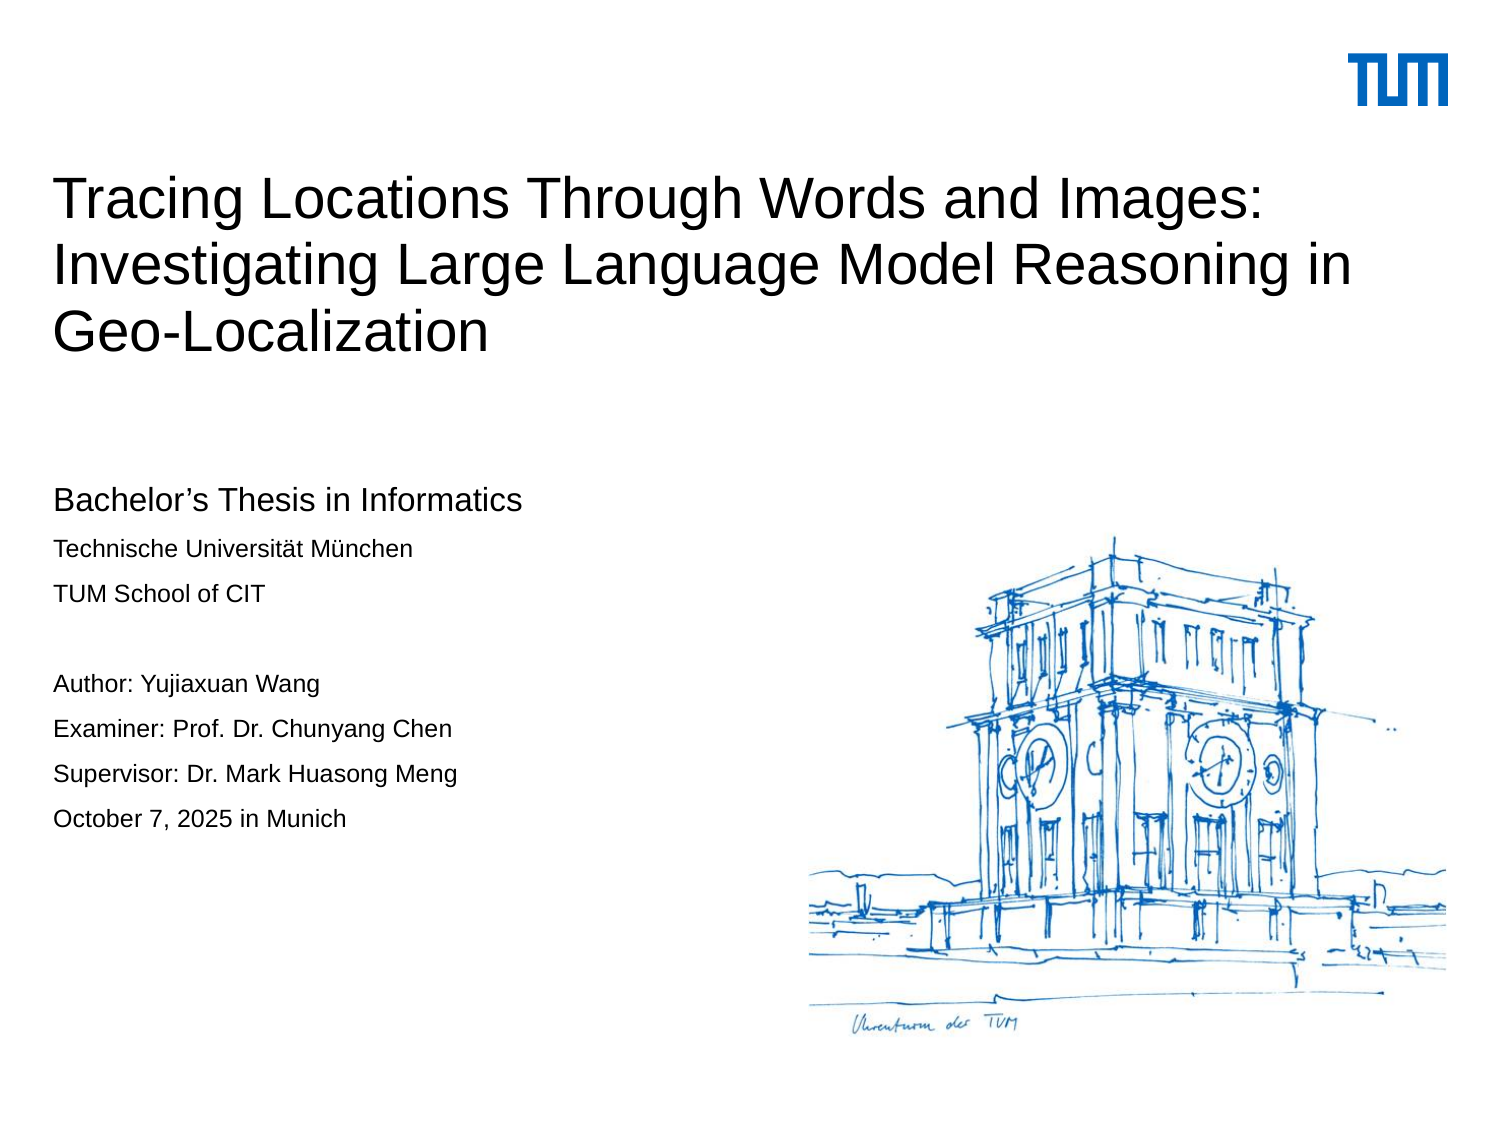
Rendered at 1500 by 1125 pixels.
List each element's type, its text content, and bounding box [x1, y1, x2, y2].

picture [807, 500, 1447, 1059]
title Tracing Locations Through Words and Images: Investigating Large Language Model Reasoning in Geo-Localization [52, 162, 1449, 366]
list Bachelor’s Thesis in Informatics Technische Universität München TUM School of CIT Author: Yujiaxuan Wang Examiner: Prof. Dr. Chunyang Chen Supervisor: Dr. Mark Huasong Meng October 7, 2025 in Munich [52, 457, 1450, 941]
